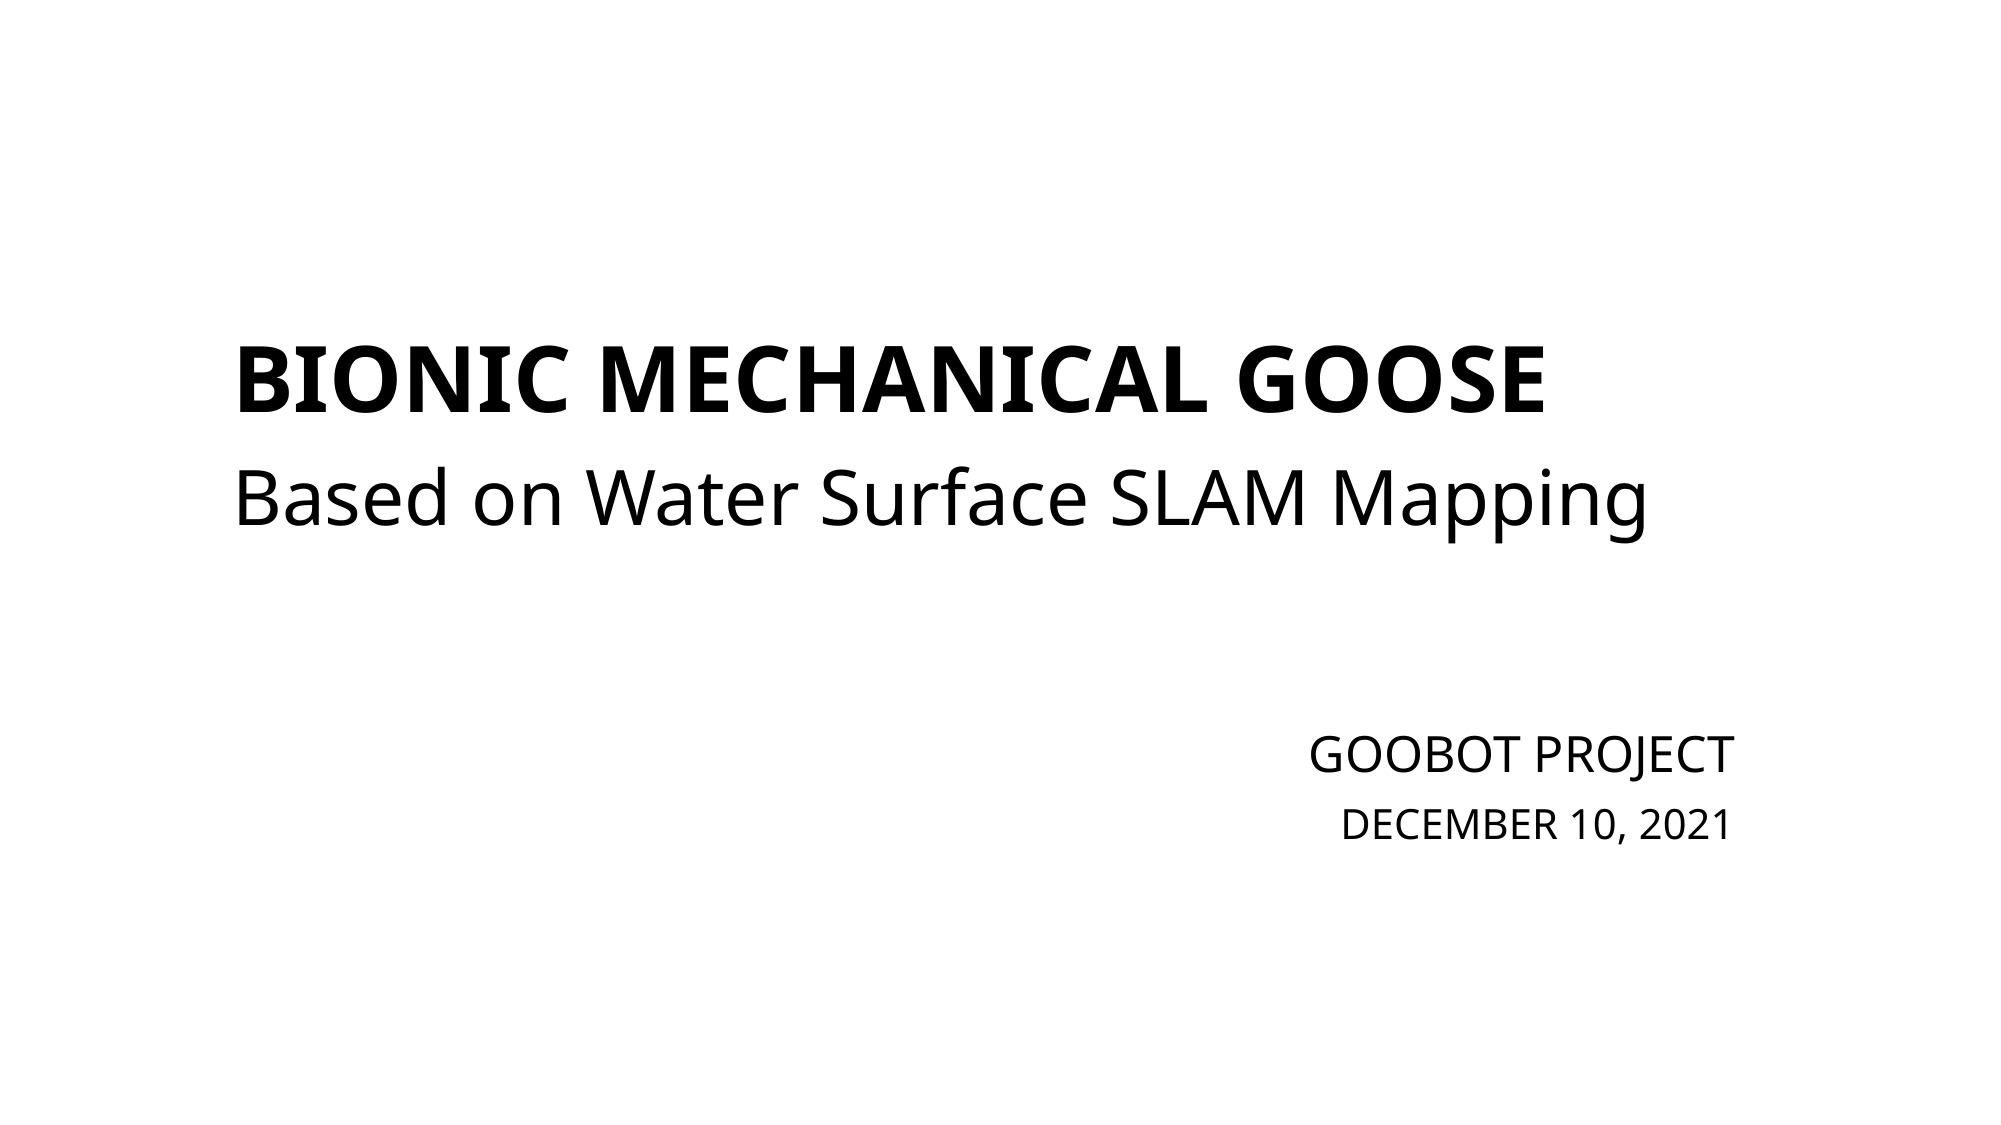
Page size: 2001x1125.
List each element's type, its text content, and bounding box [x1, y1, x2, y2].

subtitle Goobot Project December 10, 2021 [249, 721, 1750, 993]
title Bionic Mechanical Goose Based on Water Surface SLAM Mapping [217, 290, 1814, 549]
